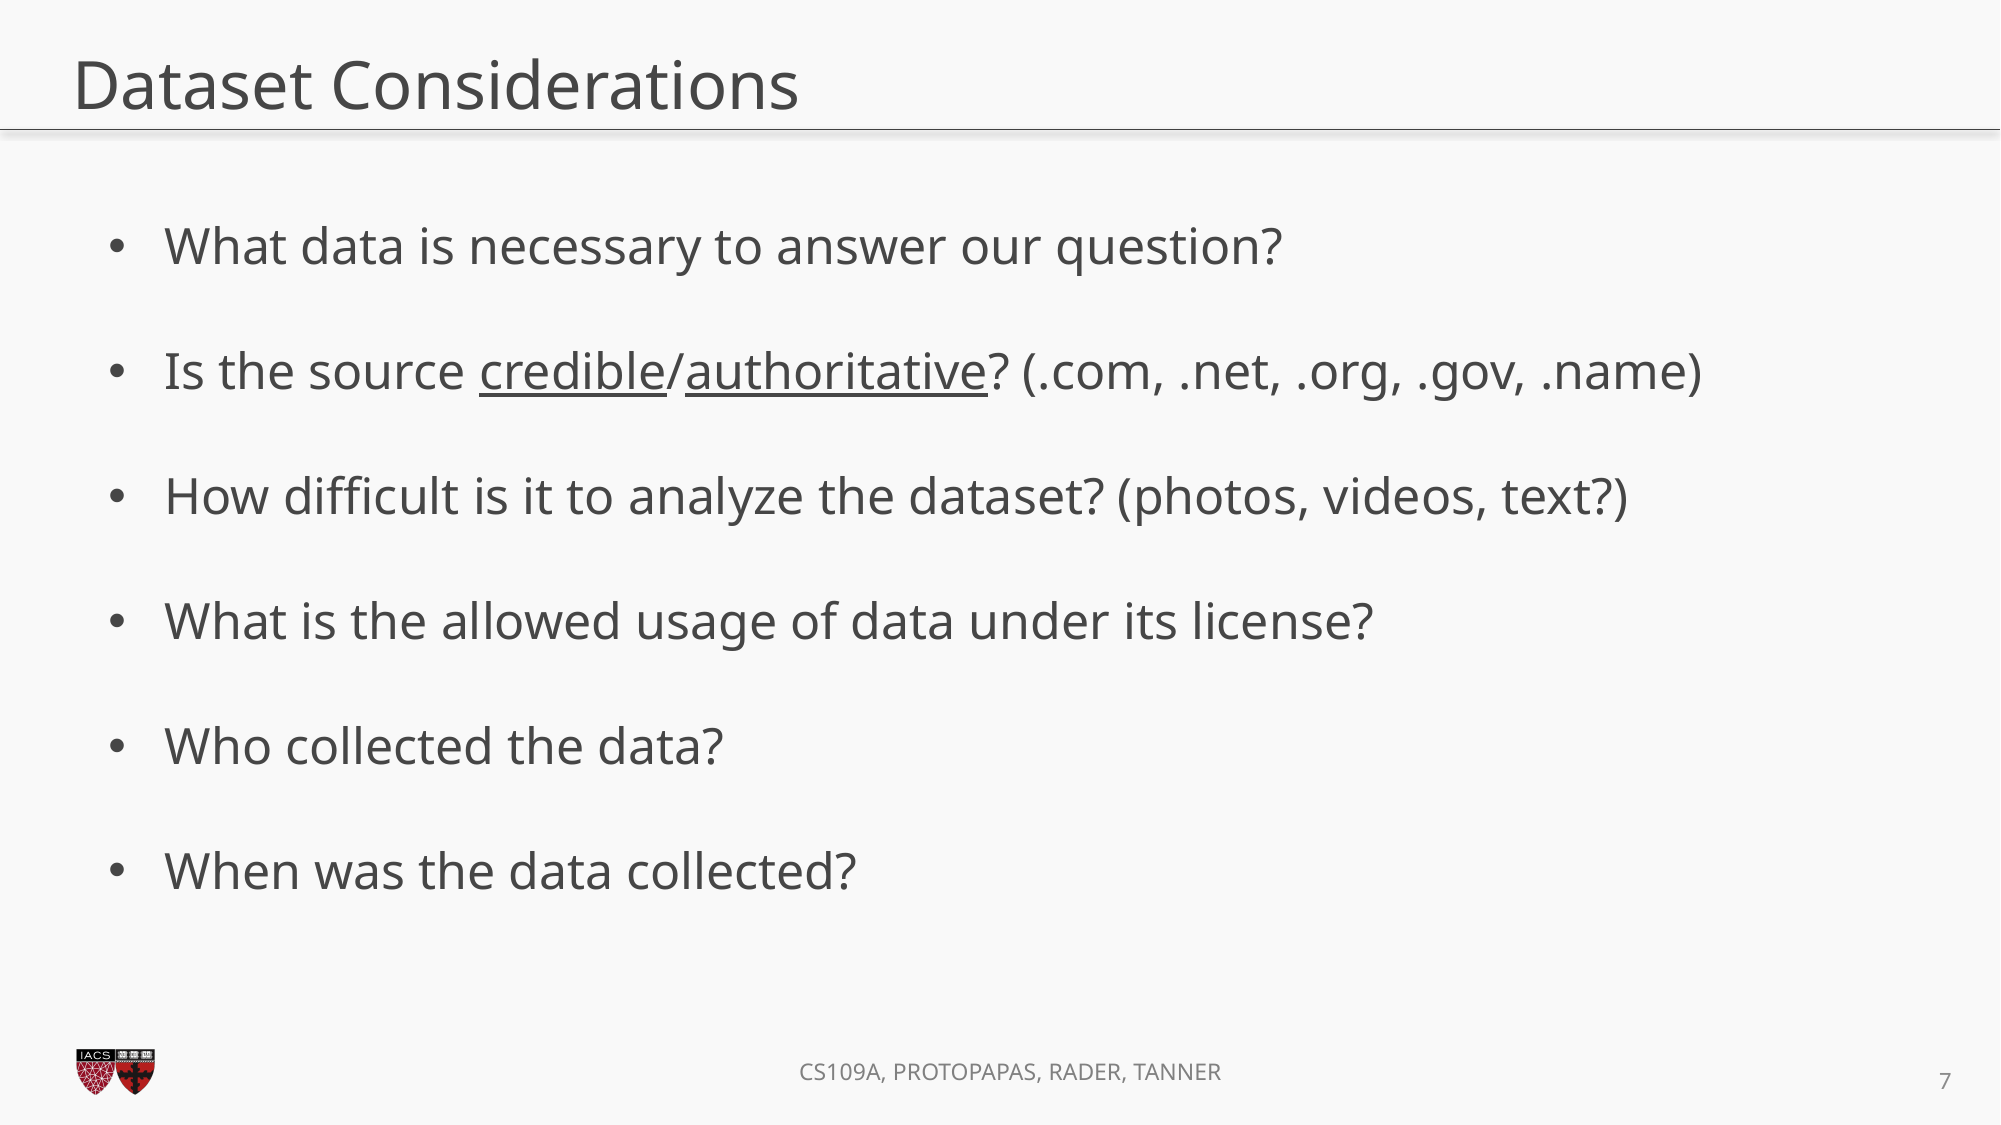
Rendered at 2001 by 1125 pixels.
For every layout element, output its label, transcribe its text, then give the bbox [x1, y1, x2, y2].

slide_number 6 [1500, 1050, 1967, 1110]
list What data is necessary to answer our question? Is the source credible/authoritative? (.com, .net, .org, .gov, .name) How difficult is it to analyze the dataset? (photos, videos, text?) What is the allowed usage of data under its license? Who collected the data? When was the data collected? [93, 177, 1896, 971]
picture [75, 1049, 155, 1095]
title Dataset Considerations [57, 35, 1943, 162]
